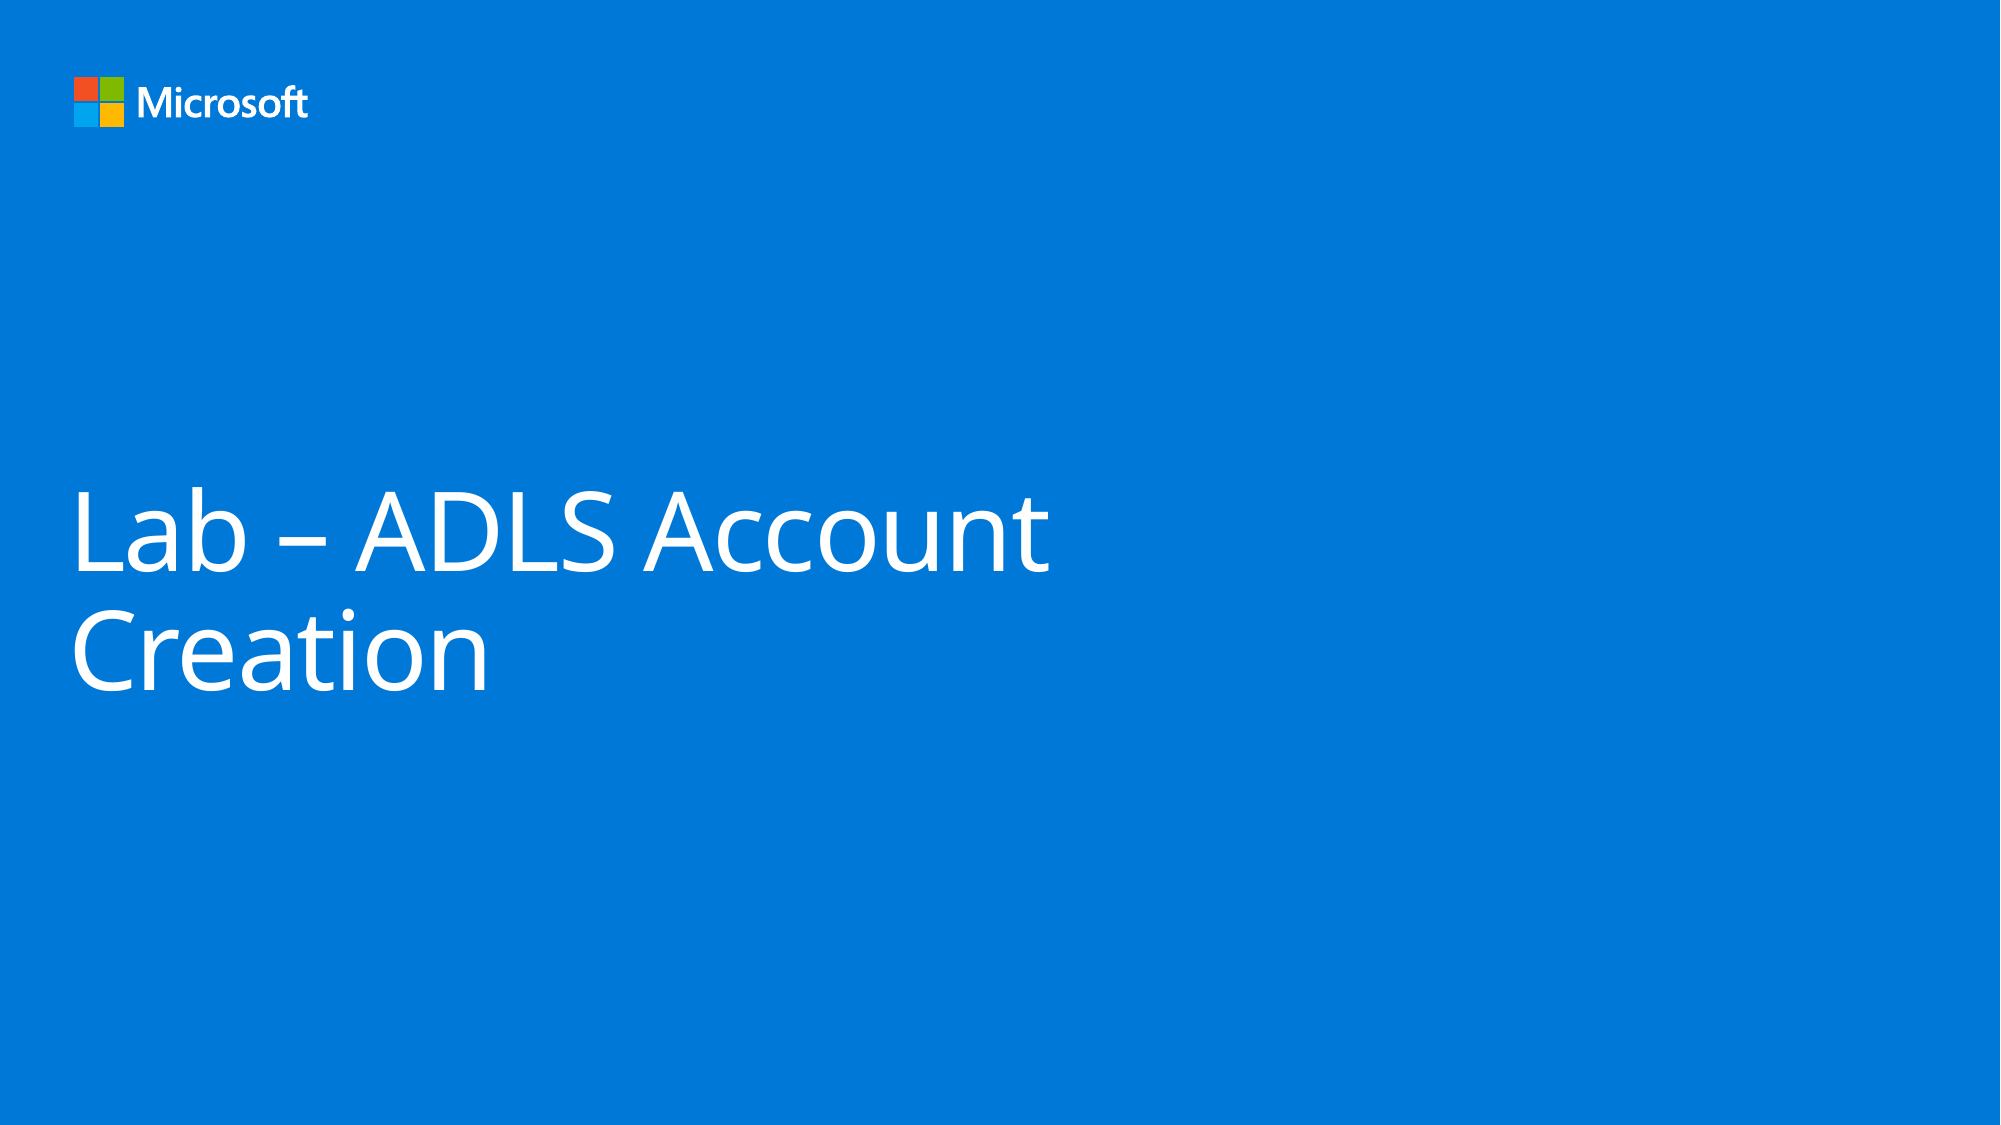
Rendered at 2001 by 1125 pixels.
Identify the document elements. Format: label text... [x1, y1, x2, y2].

title Lab – ADLS Account Creation [44, 341, 1515, 636]
